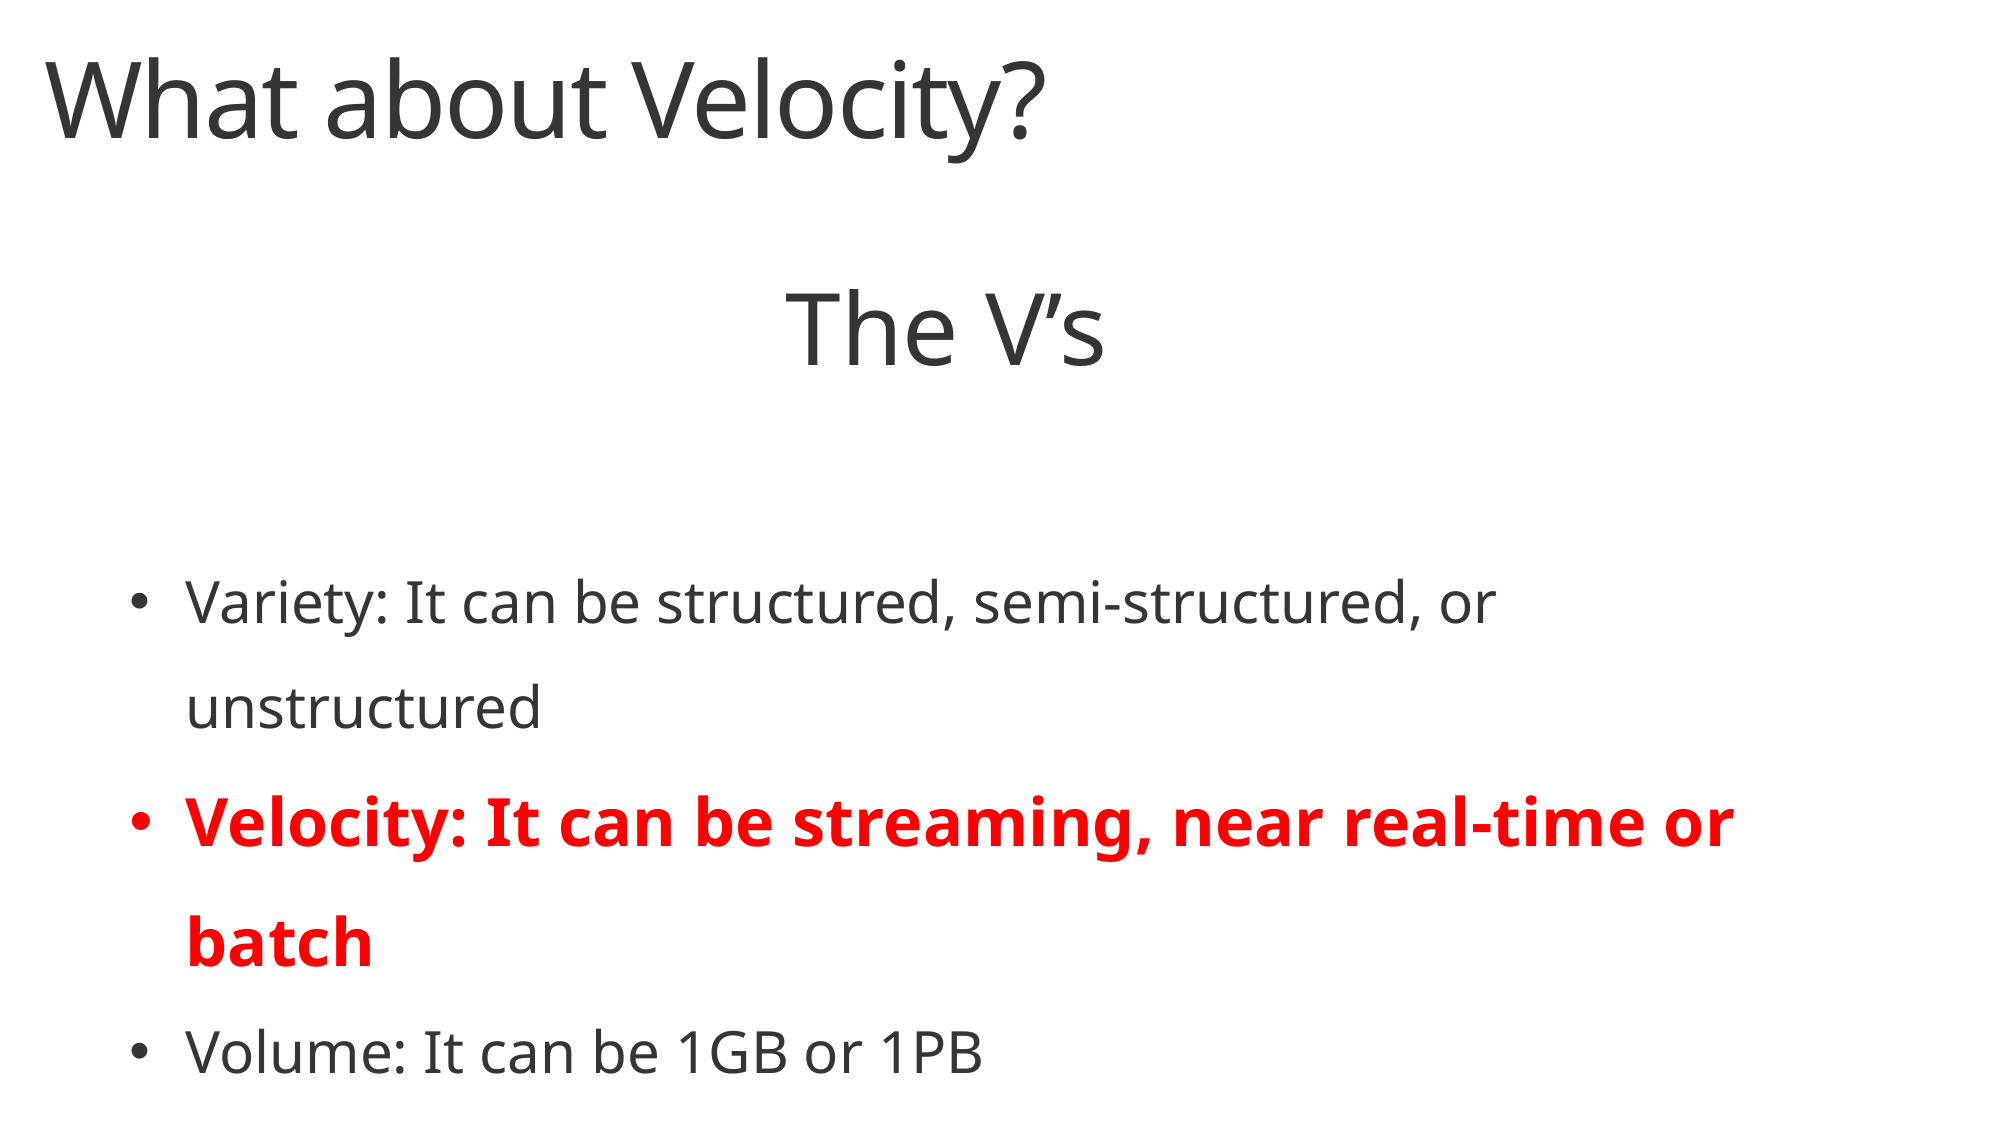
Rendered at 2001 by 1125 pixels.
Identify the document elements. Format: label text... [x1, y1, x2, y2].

list The V’s [44, 265, 1819, 468]
text_box Variety: It can be structured, semi-structured, or unstructured Velocity: It can be streaming, near real-time or batch Volume: It can be 1GB or 1PB Value! [99, 506, 1828, 1021]
title What about Velocity? [44, 47, 1956, 200]
